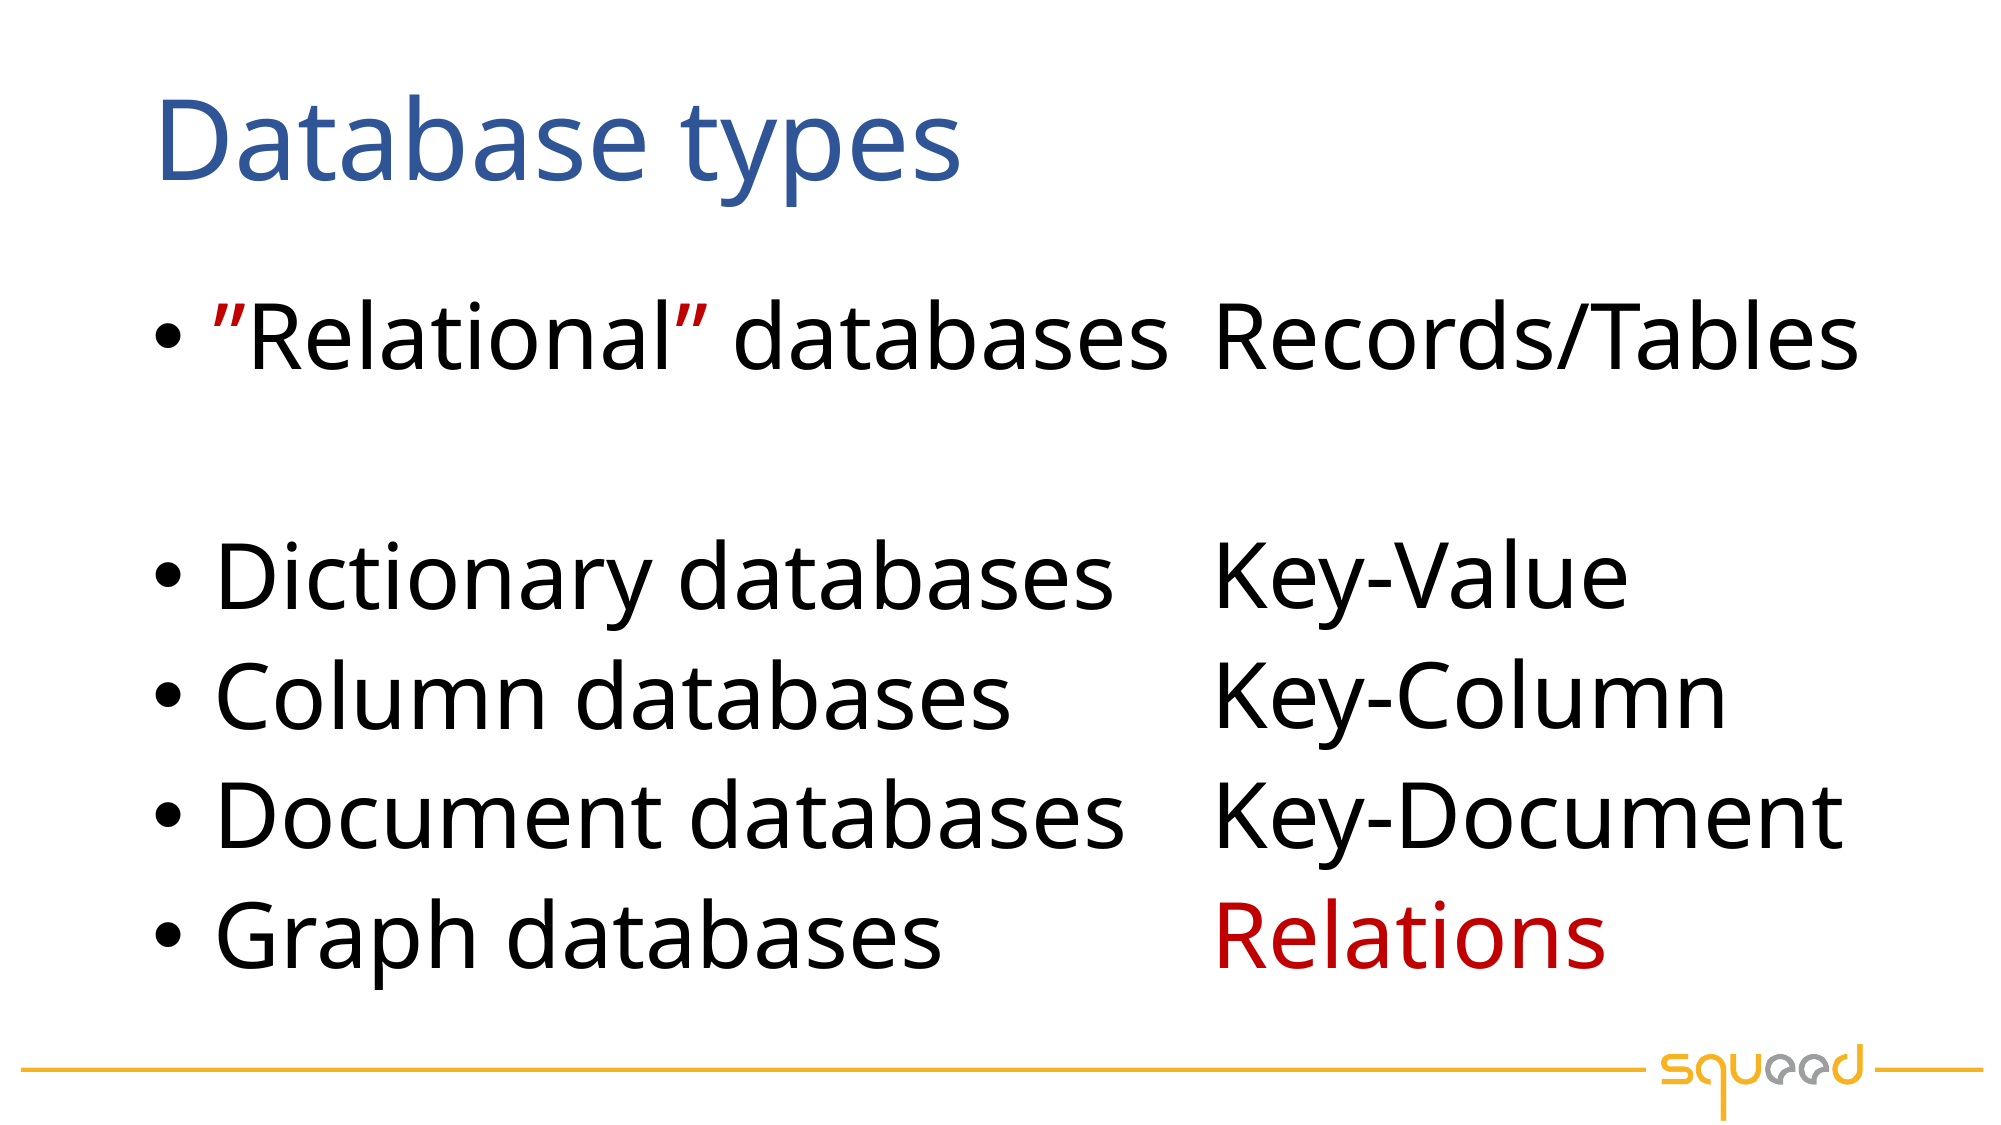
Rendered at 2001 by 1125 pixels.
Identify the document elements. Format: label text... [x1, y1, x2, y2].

text_box Records/Tables Key-Value Key-Column Key-Document Relations [1196, 282, 2000, 1014]
title Database types [137, 59, 1863, 229]
picture [1661, 1044, 1863, 1121]
list ”Relational” databases Dictionary databases Column databases Document databases Graph databases [137, 282, 1196, 1014]
